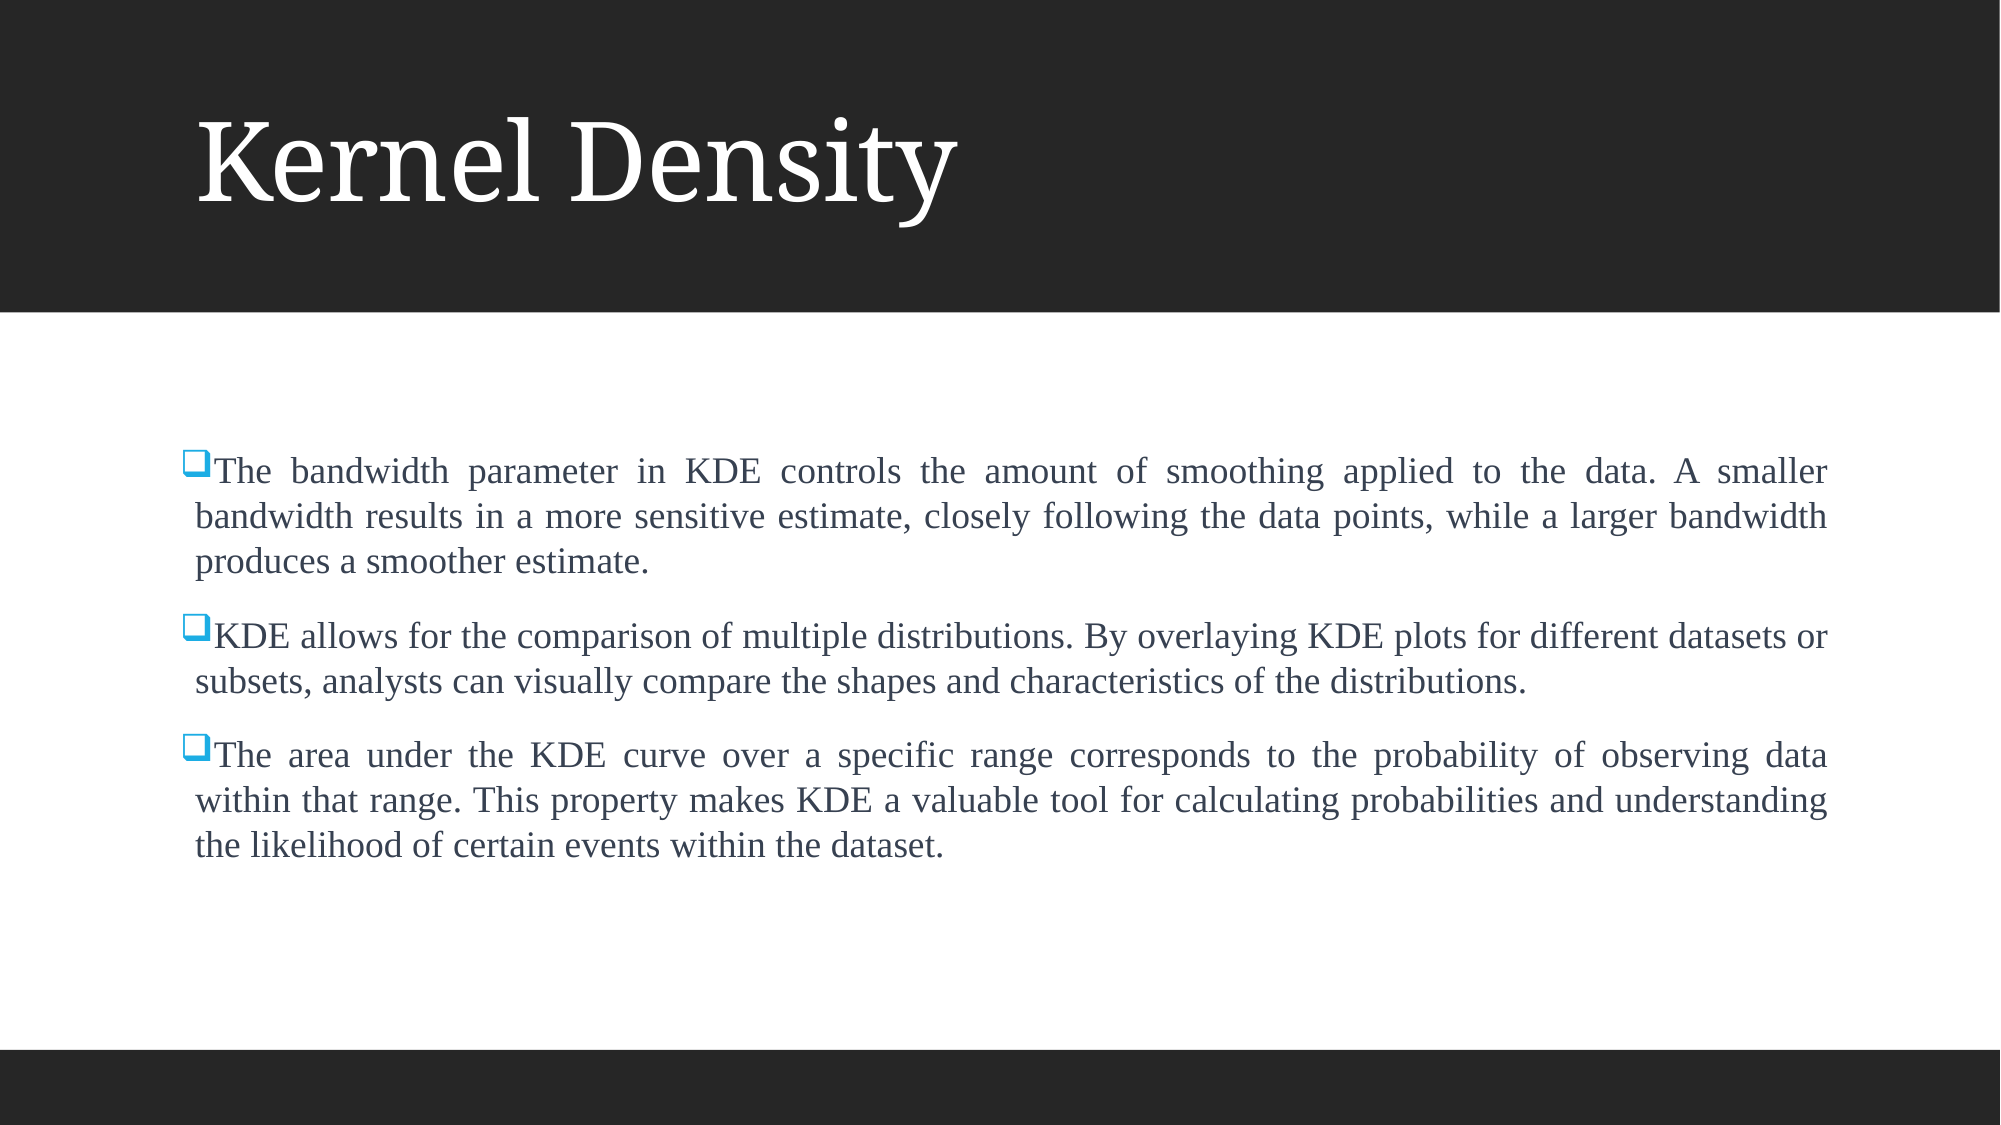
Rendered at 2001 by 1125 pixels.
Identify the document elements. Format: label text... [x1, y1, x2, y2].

text_box [0, 314, 2000, 1049]
title Kernel Density [180, 47, 1830, 285]
text_box [0, 0, 2000, 314]
text_box [0, 1049, 2000, 1125]
list The bandwidth parameter in KDE controls the amount of smoothing applied to the data. A smaller bandwidth results in a more sensitive estimate, closely following the data points, while a larger bandwidth produces a smoother estimate. KDE allows for the comparison of multiple distributions. By overlaying KDE plots for different datasets or subsets, analysts can visually compare the shapes and characteristics of the distributions. The area under the KDE curve over a specific range corresponds to the probability of observing data within that range. This property makes KDE a valuable tool for calculating probabilities and understanding the likelihood of certain events within the dataset. [179, 438, 1830, 963]
